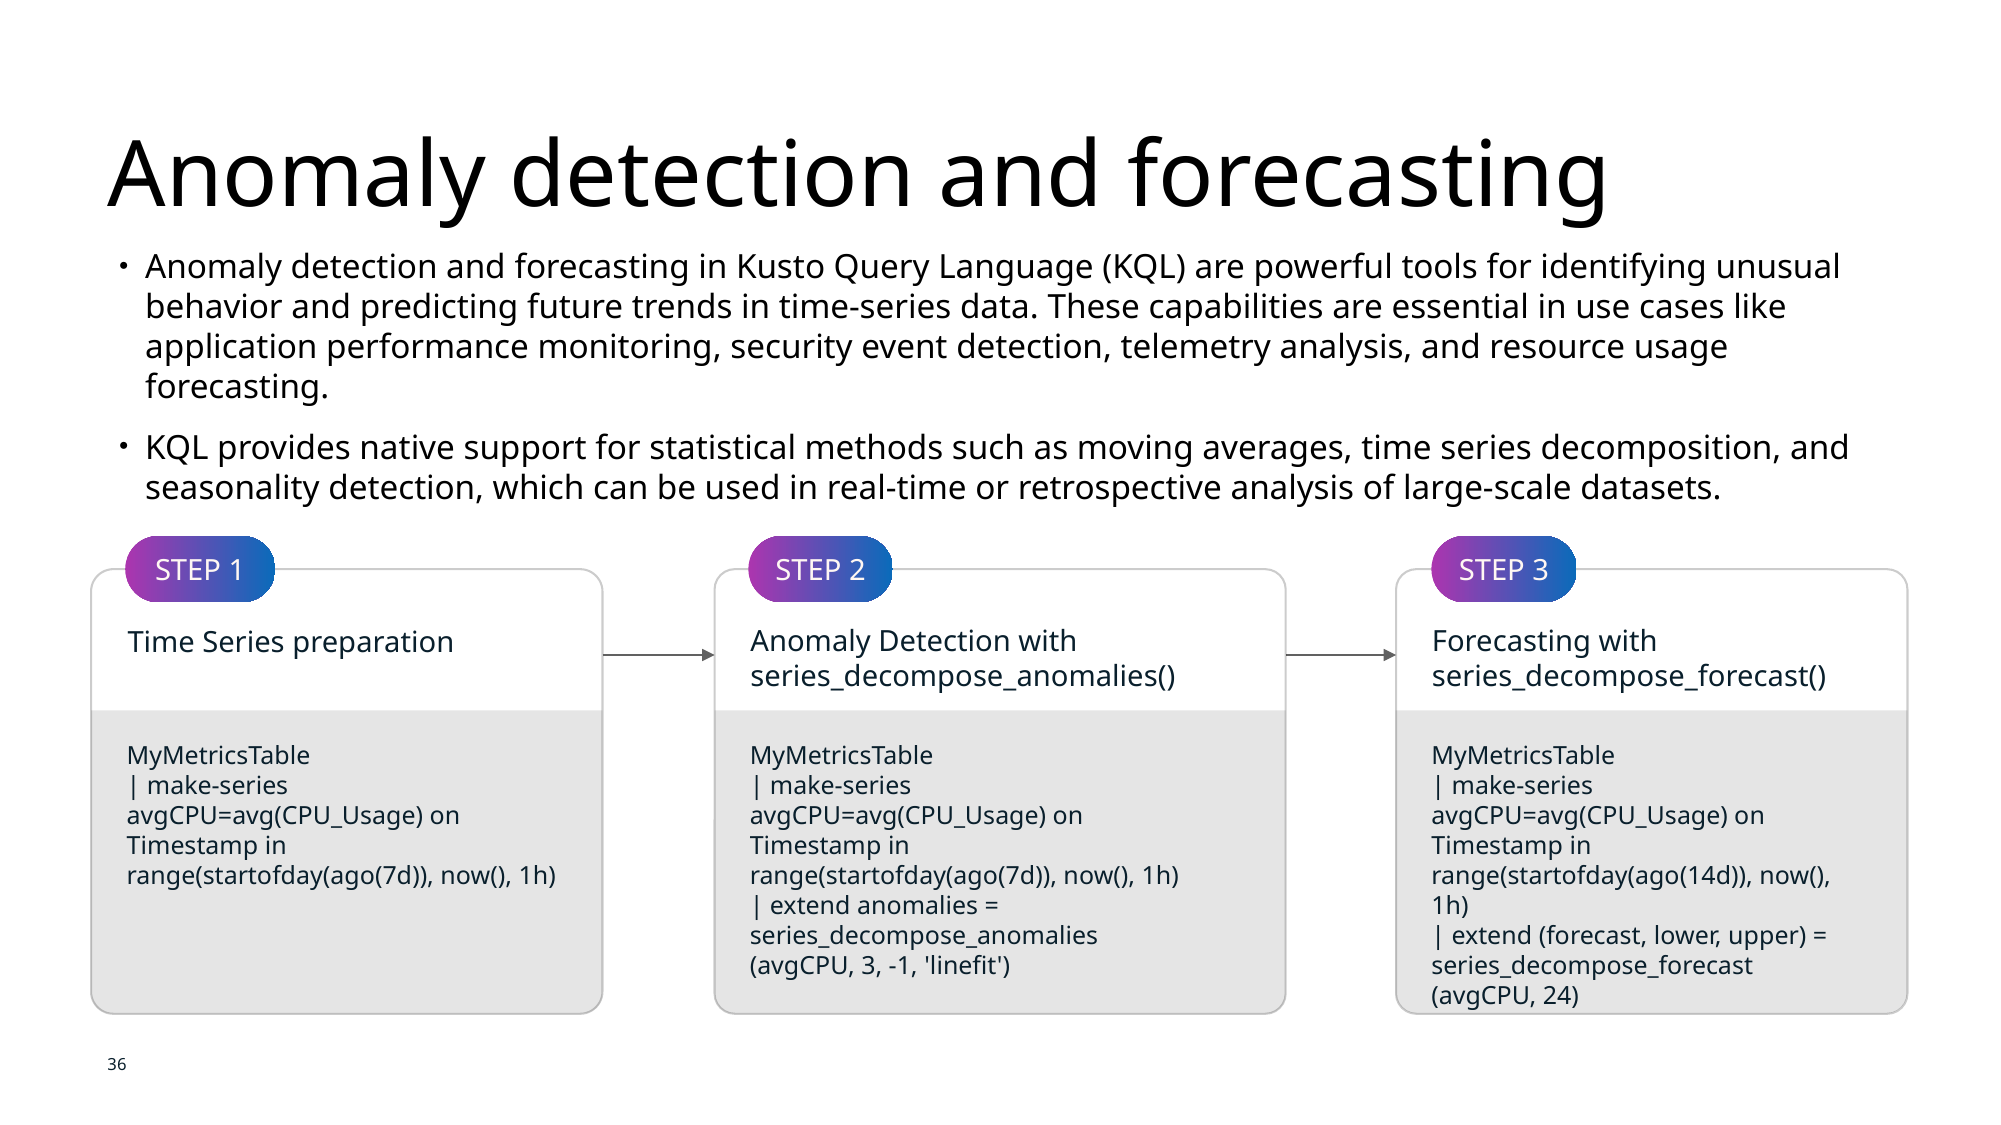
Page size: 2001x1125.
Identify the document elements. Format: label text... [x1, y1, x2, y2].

text_box Anomaly Detection with series_decompose_anomalies() [713, 603, 1287, 708]
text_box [124, 535, 1578, 603]
text_box Forecasting with series_decompose_forecast() [1395, 568, 1909, 708]
text_box MyMetricsTable | make-series avgCPU=avg(CPU_Usage) on Timestamp in range(startofday(ago(7d)), now(), 1h) [89, 708, 605, 1016]
text_box Time Series preparation [90, 568, 604, 708]
text_box MyMetricsTable | make-series avgCPU=avg(CPU_Usage) on Timestamp in range(startofday(ago(7d)), now(), 1h) | extend anomalies = series_decompose_anomalies (avgCPU, 3, -1, 'linefit') [713, 708, 1288, 1016]
list Anomaly detection and forecasting in Kusto Query Language (KQL) are powerful tools for identifying unusual behavior and predicting future trends in time-series data. These capabilities are essential in use cases like application performance monitoring, security event detection, telemetry analysis, and resource usage forecasting. KQL provides native support for statistical methods such as moving averages, time series decomposition, and seasonality detection, which can be used in real-time or retrospective analysis of large-scale datasets. [92, 237, 1887, 460]
title Anomaly detection and forecasting [92, 117, 1908, 236]
text_box MyMetricsTable | make-series avgCPU=avg(CPU_Usage) on Timestamp in range(startofday(ago(14d)), now(), 1h) | extend (forecast, lower, upper) = series_decompose_forecast (avgCPU, 24) [1394, 708, 1910, 1016]
slide_number 36 [92, 1035, 158, 1096]
